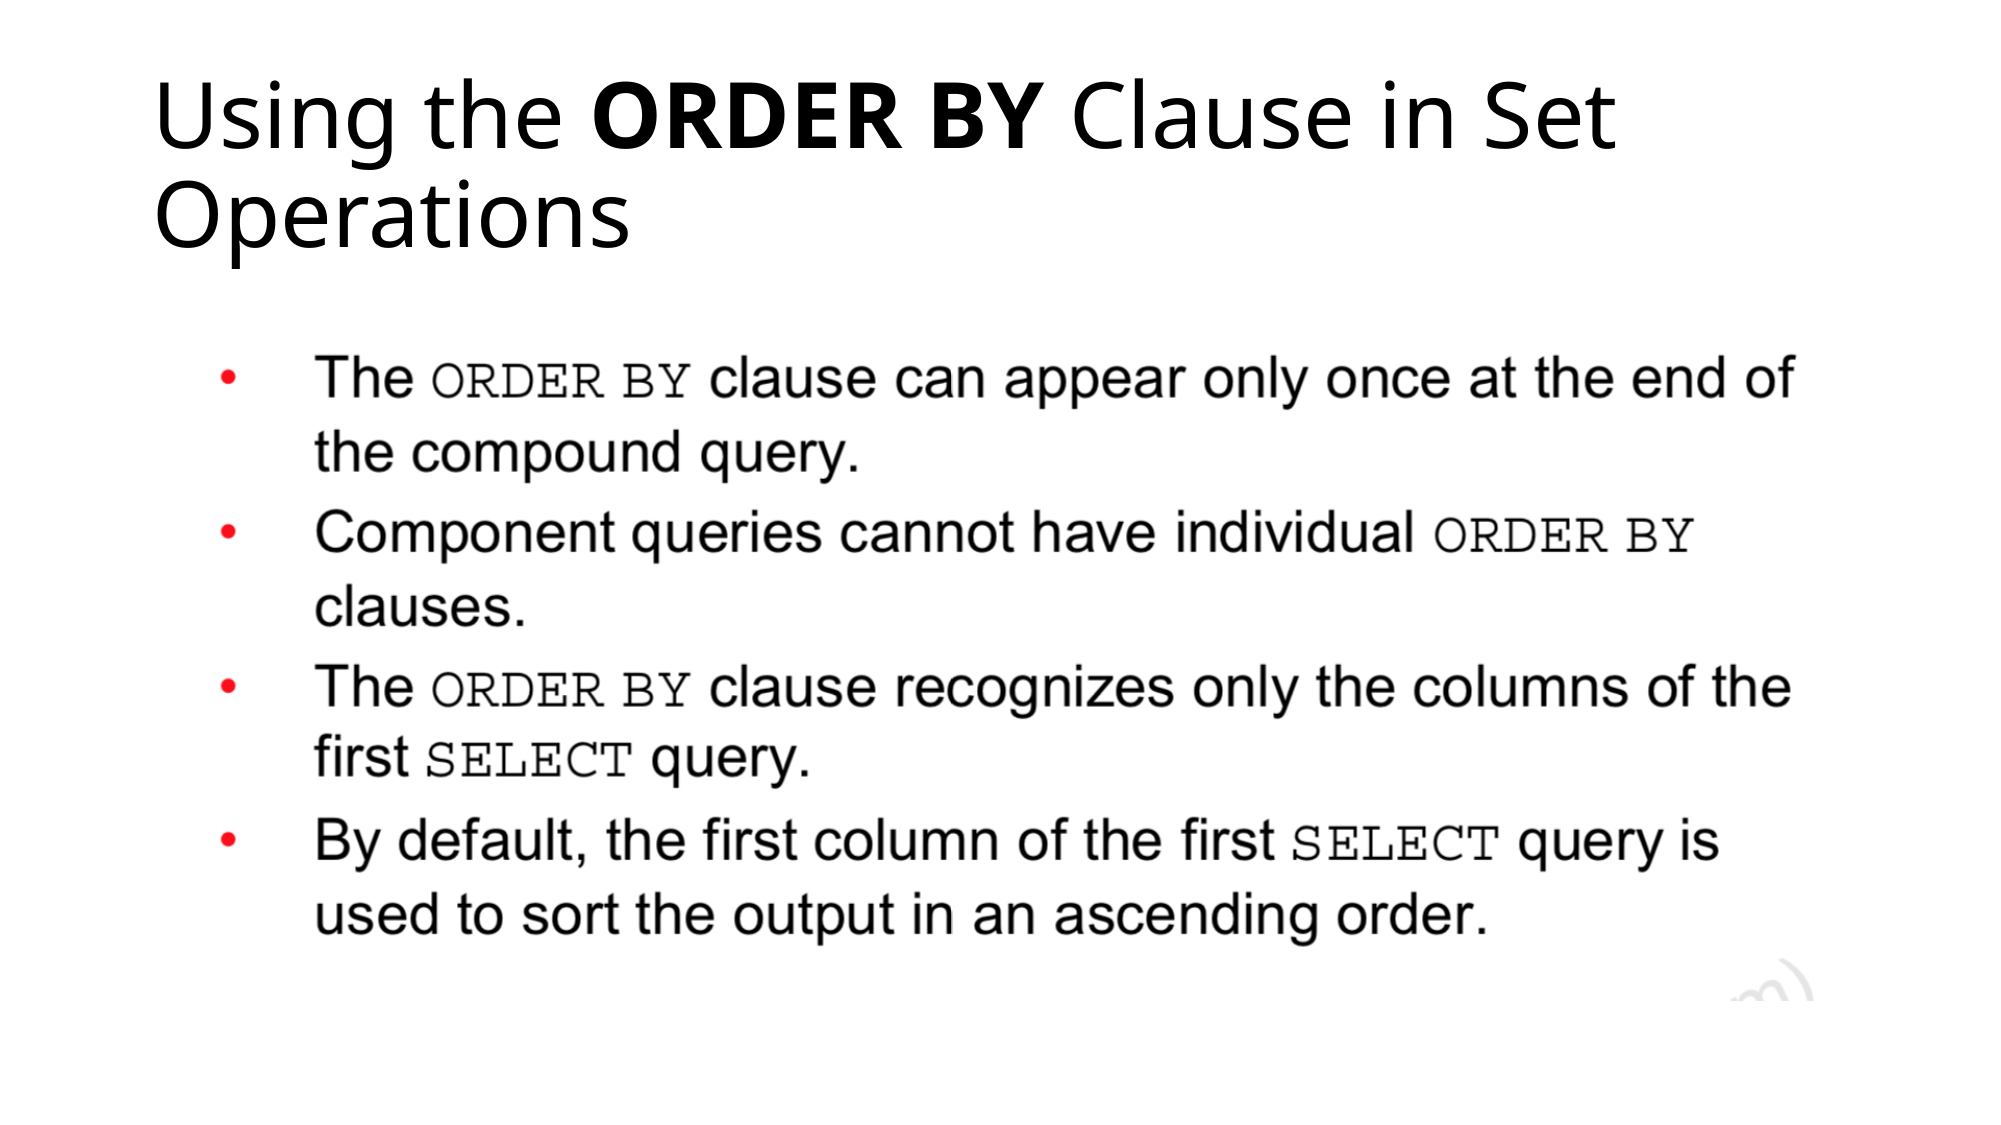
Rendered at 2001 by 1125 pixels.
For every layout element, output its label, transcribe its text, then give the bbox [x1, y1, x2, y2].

title Using the ORDER BY Clause in Set Operations [137, 59, 1863, 278]
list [182, 312, 1818, 1001]
